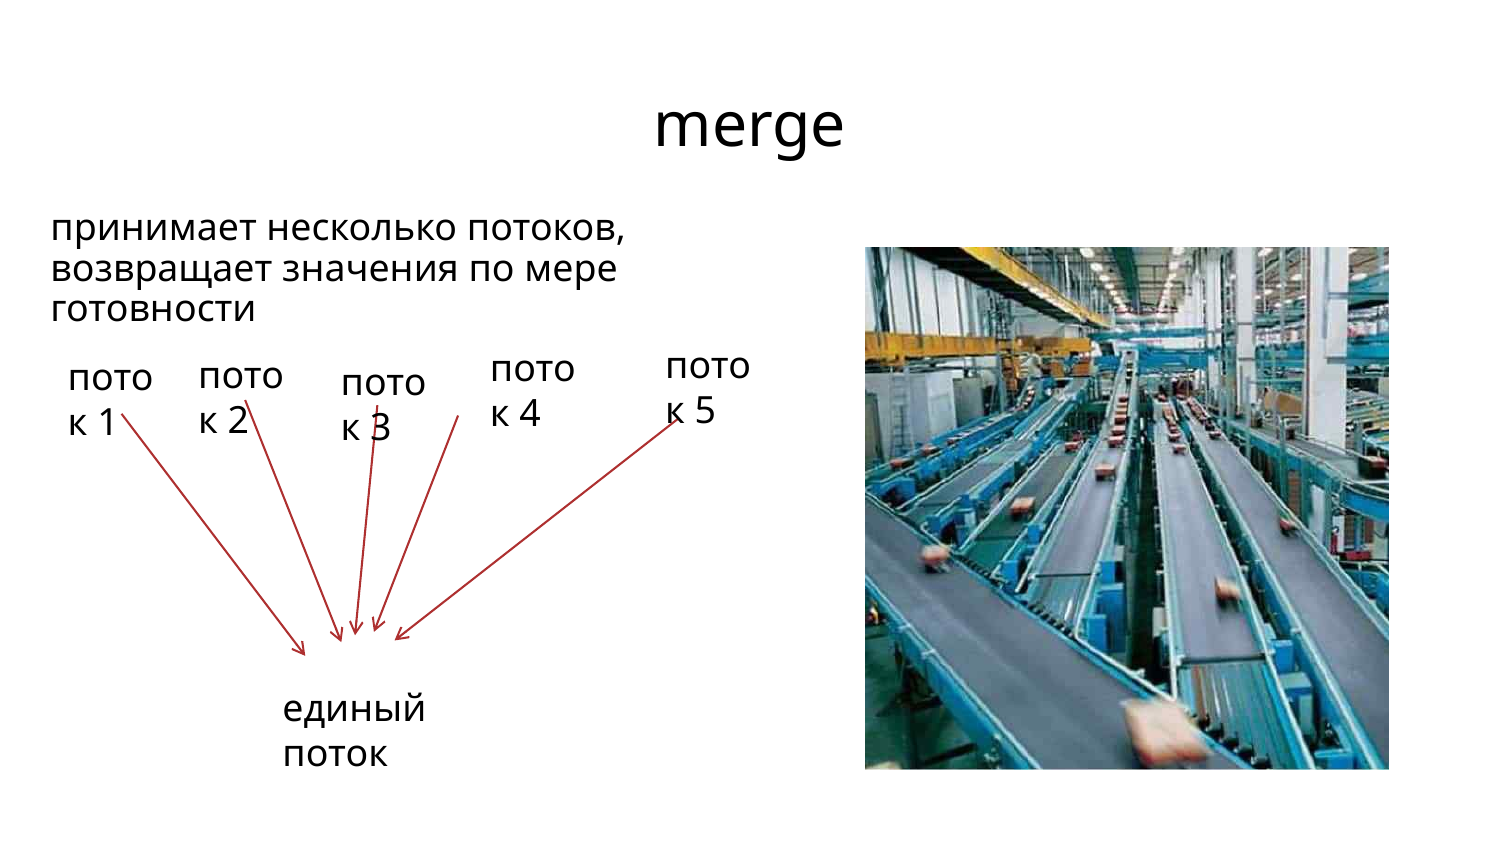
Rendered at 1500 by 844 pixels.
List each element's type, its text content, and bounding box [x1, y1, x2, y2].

text_box поток 5 [650, 333, 774, 396]
text_box поток 3 [325, 350, 450, 413]
text_box [121, 413, 306, 656]
text_box поток 4 [475, 336, 599, 399]
text_box [349, 413, 377, 636]
text_box единый поток [267, 676, 472, 741]
text_box поток 1 [52, 345, 177, 408]
picture [865, 247, 1389, 770]
text_box [394, 418, 678, 641]
text_box поток 2 [183, 343, 307, 406]
list принимает несколько потоков, возвращает значения по мере готовности [35, 200, 849, 325]
text_box [372, 415, 459, 632]
title merge [103, 44, 1397, 208]
text_box [247, 406, 343, 643]
